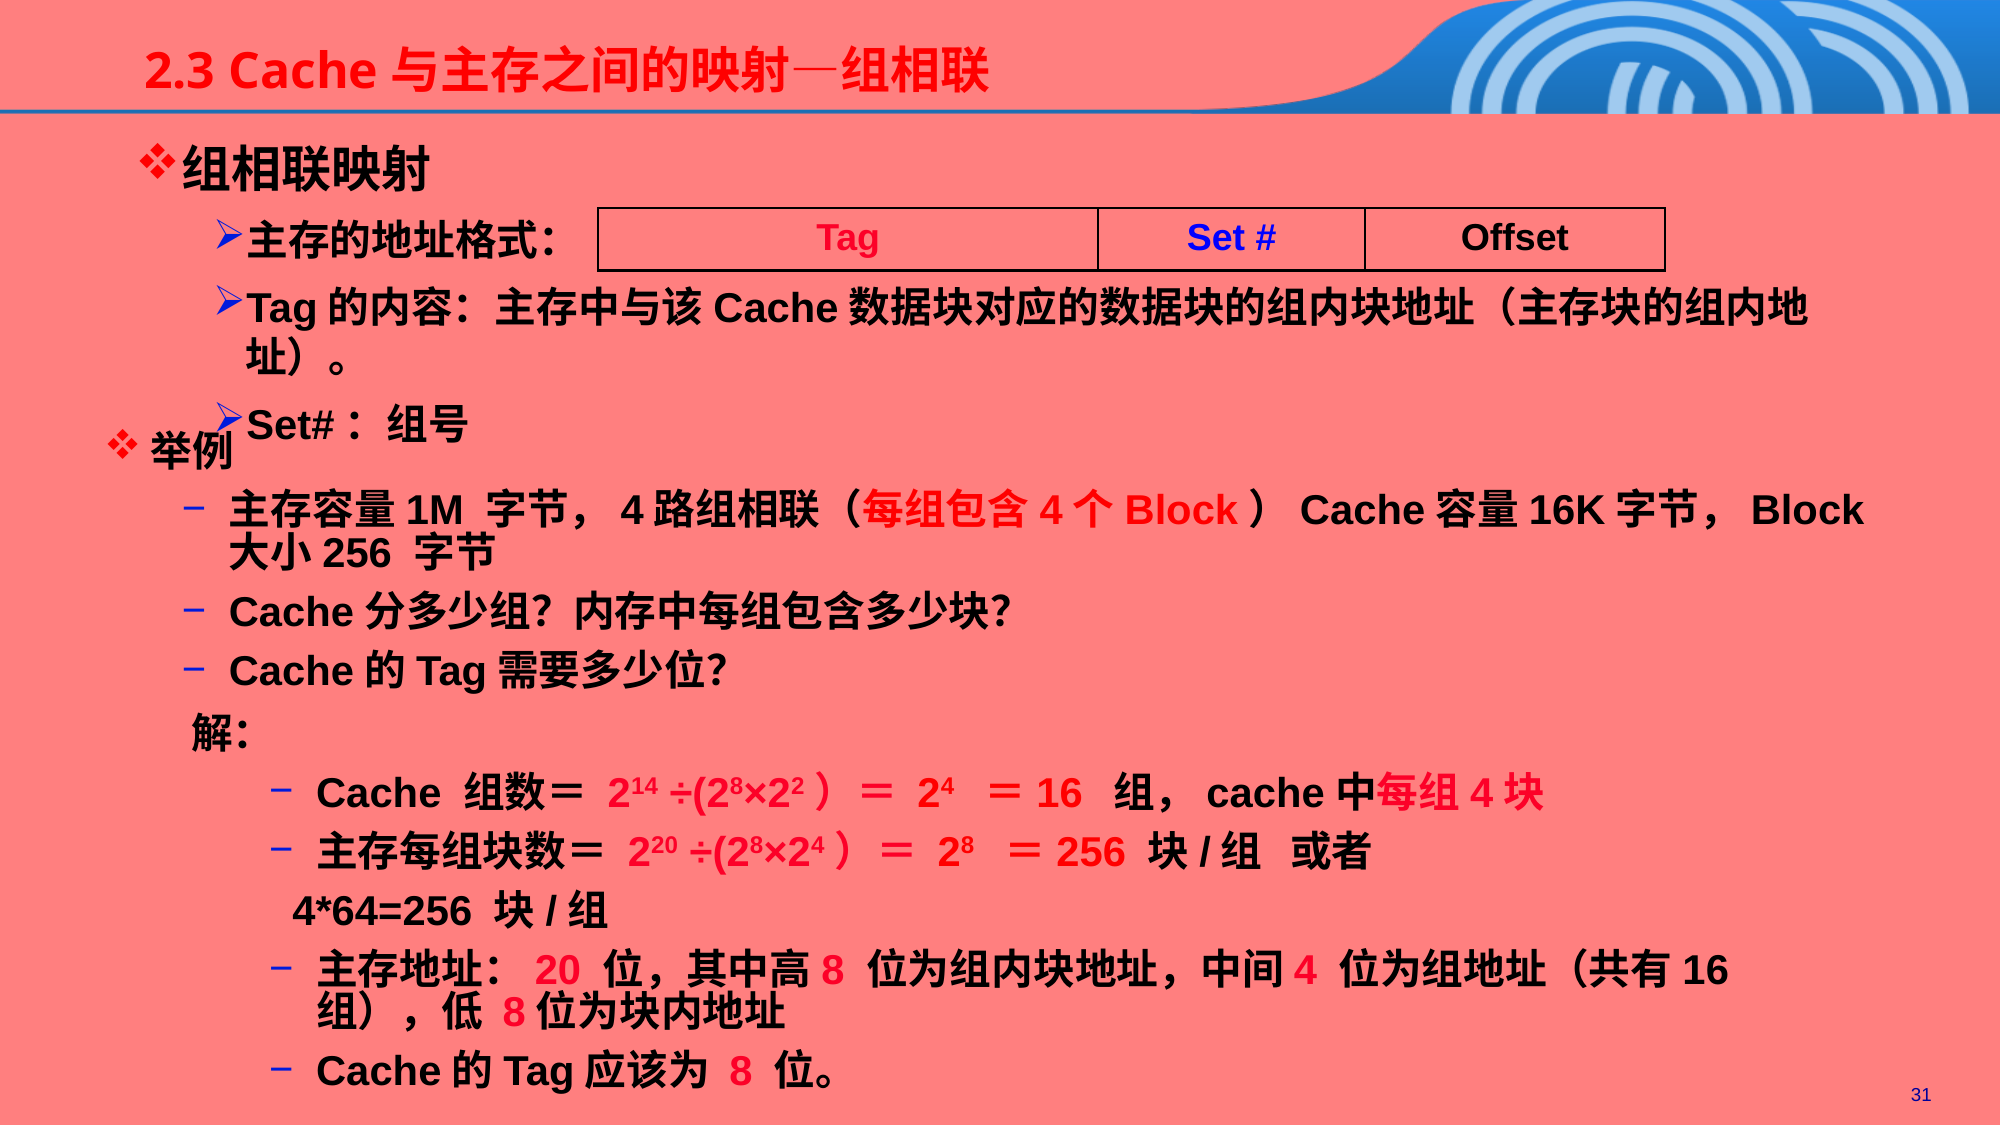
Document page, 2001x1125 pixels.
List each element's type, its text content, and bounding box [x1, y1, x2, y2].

text_box 组相联映射 主存的地址格式： Tag的内容：主存中与该Cache数据块对应的数据块的组内块地址（主存块的组内地址）。 Set#：组号 [124, 133, 1925, 452]
picture [0, 0, 2000, 114]
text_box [598, 207, 1666, 271]
text_box 举例 主存容量1M 字节，4路组相联（每组包含4个Block）Cache容量16K字节，Block大小256 字节 Cache分多少组？内存中每组包含多少块？ Cache的Tag需要多少位？ [93, 432, 1894, 699]
text_box 解： Cache 组数＝ 214 ÷(28×22）＝ 24 ＝16 组，cache中每组4块 主存每组块数＝ 220 ÷(28×24）＝ 28 ＝256 块/组 或者 4*64=256 块/组 主存地址：20 位，其中高8 位为组内块地址，中间4 位为组地址（共有16组），低 8位为块内地址 Cache的Tag应该为 8 位。 [180, 714, 1851, 1099]
title 2.3 Cache与主存之间的映射—组相联 [133, 42, 1892, 133]
